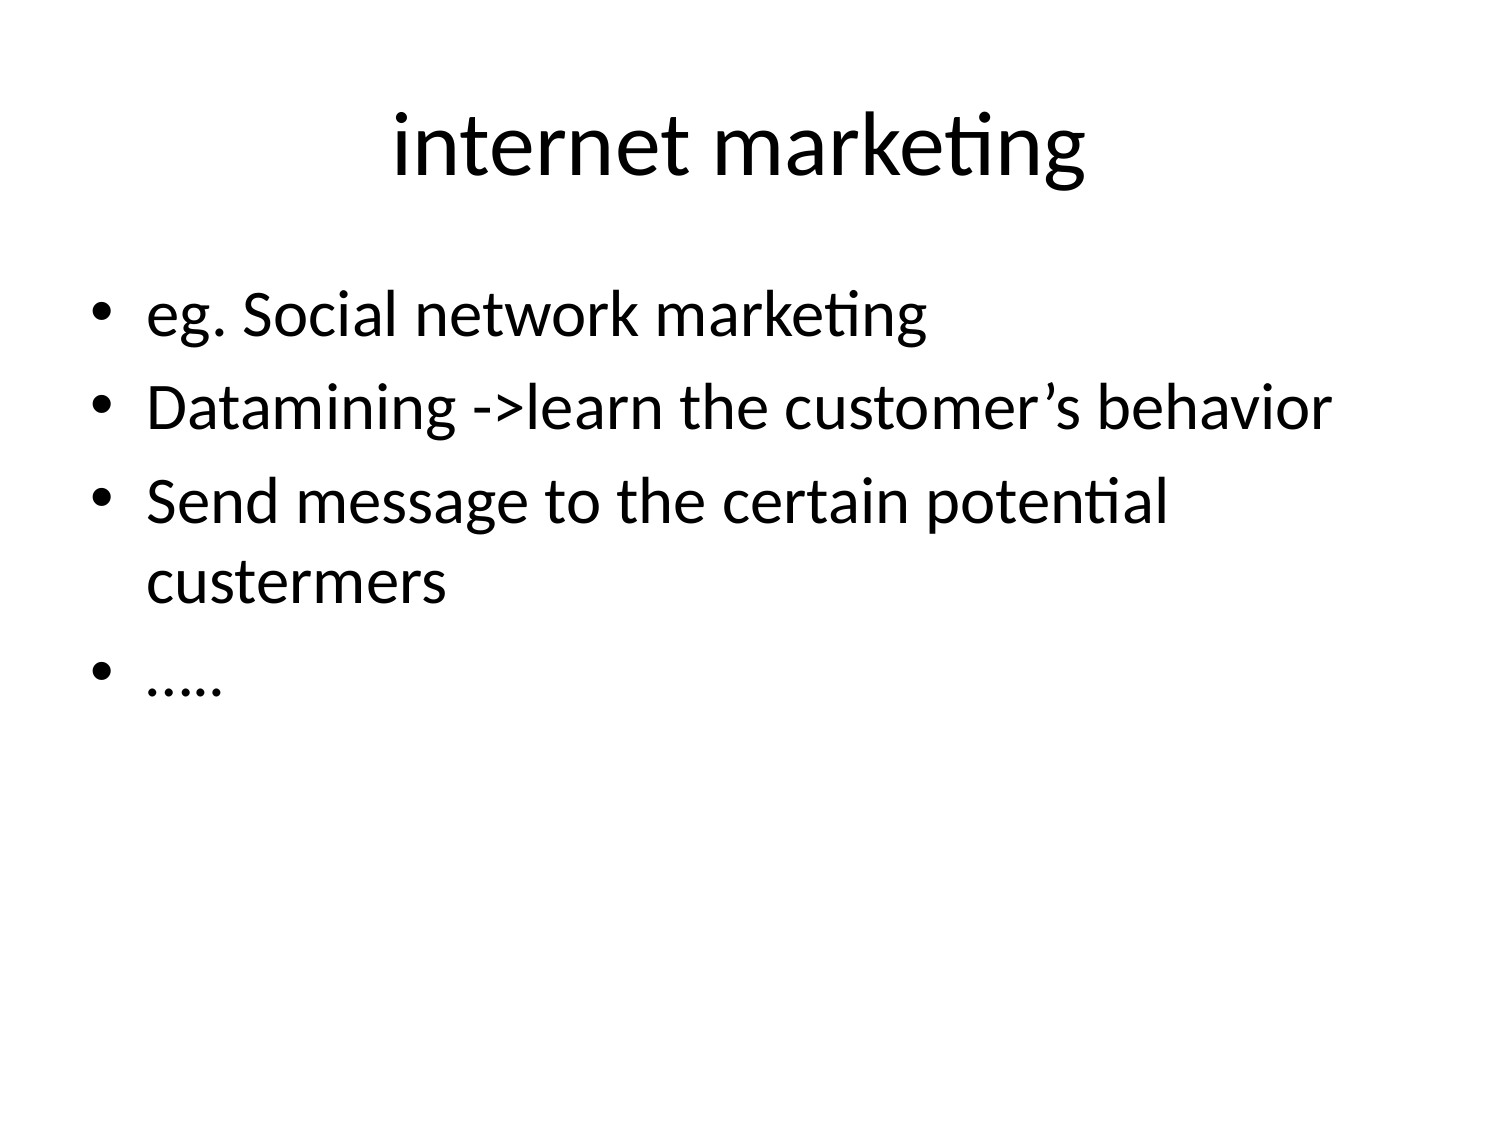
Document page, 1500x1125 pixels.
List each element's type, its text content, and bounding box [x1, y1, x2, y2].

list eg. Social network marketing Datamining ->learn the customer’s behavior Send message to the certain potential custermers ….. [75, 262, 1425, 1005]
title internet marketing [75, 45, 1425, 233]
